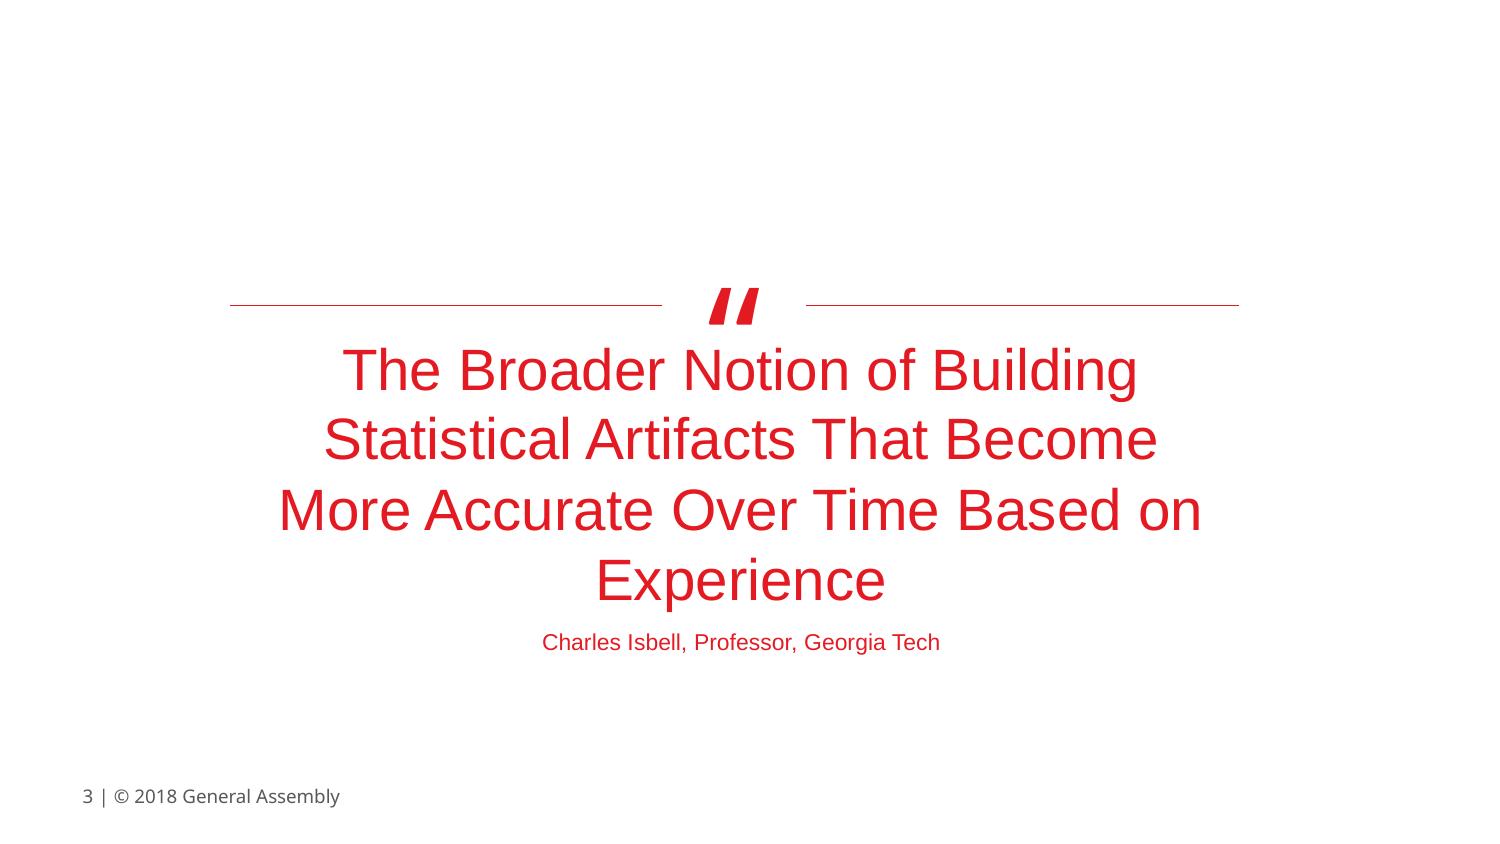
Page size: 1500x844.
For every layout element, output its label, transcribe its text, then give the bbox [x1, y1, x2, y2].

subtitle Charles Isbell, Professor, Georgia Tech [369, 608, 1114, 700]
title The Broader Notion of Building Statistical Artifacts That Become More Accurate Over Time Based on Experience [237, 316, 1246, 528]
slide_number ‹#› | © 2018 General Assembly [23, 764, 355, 830]
